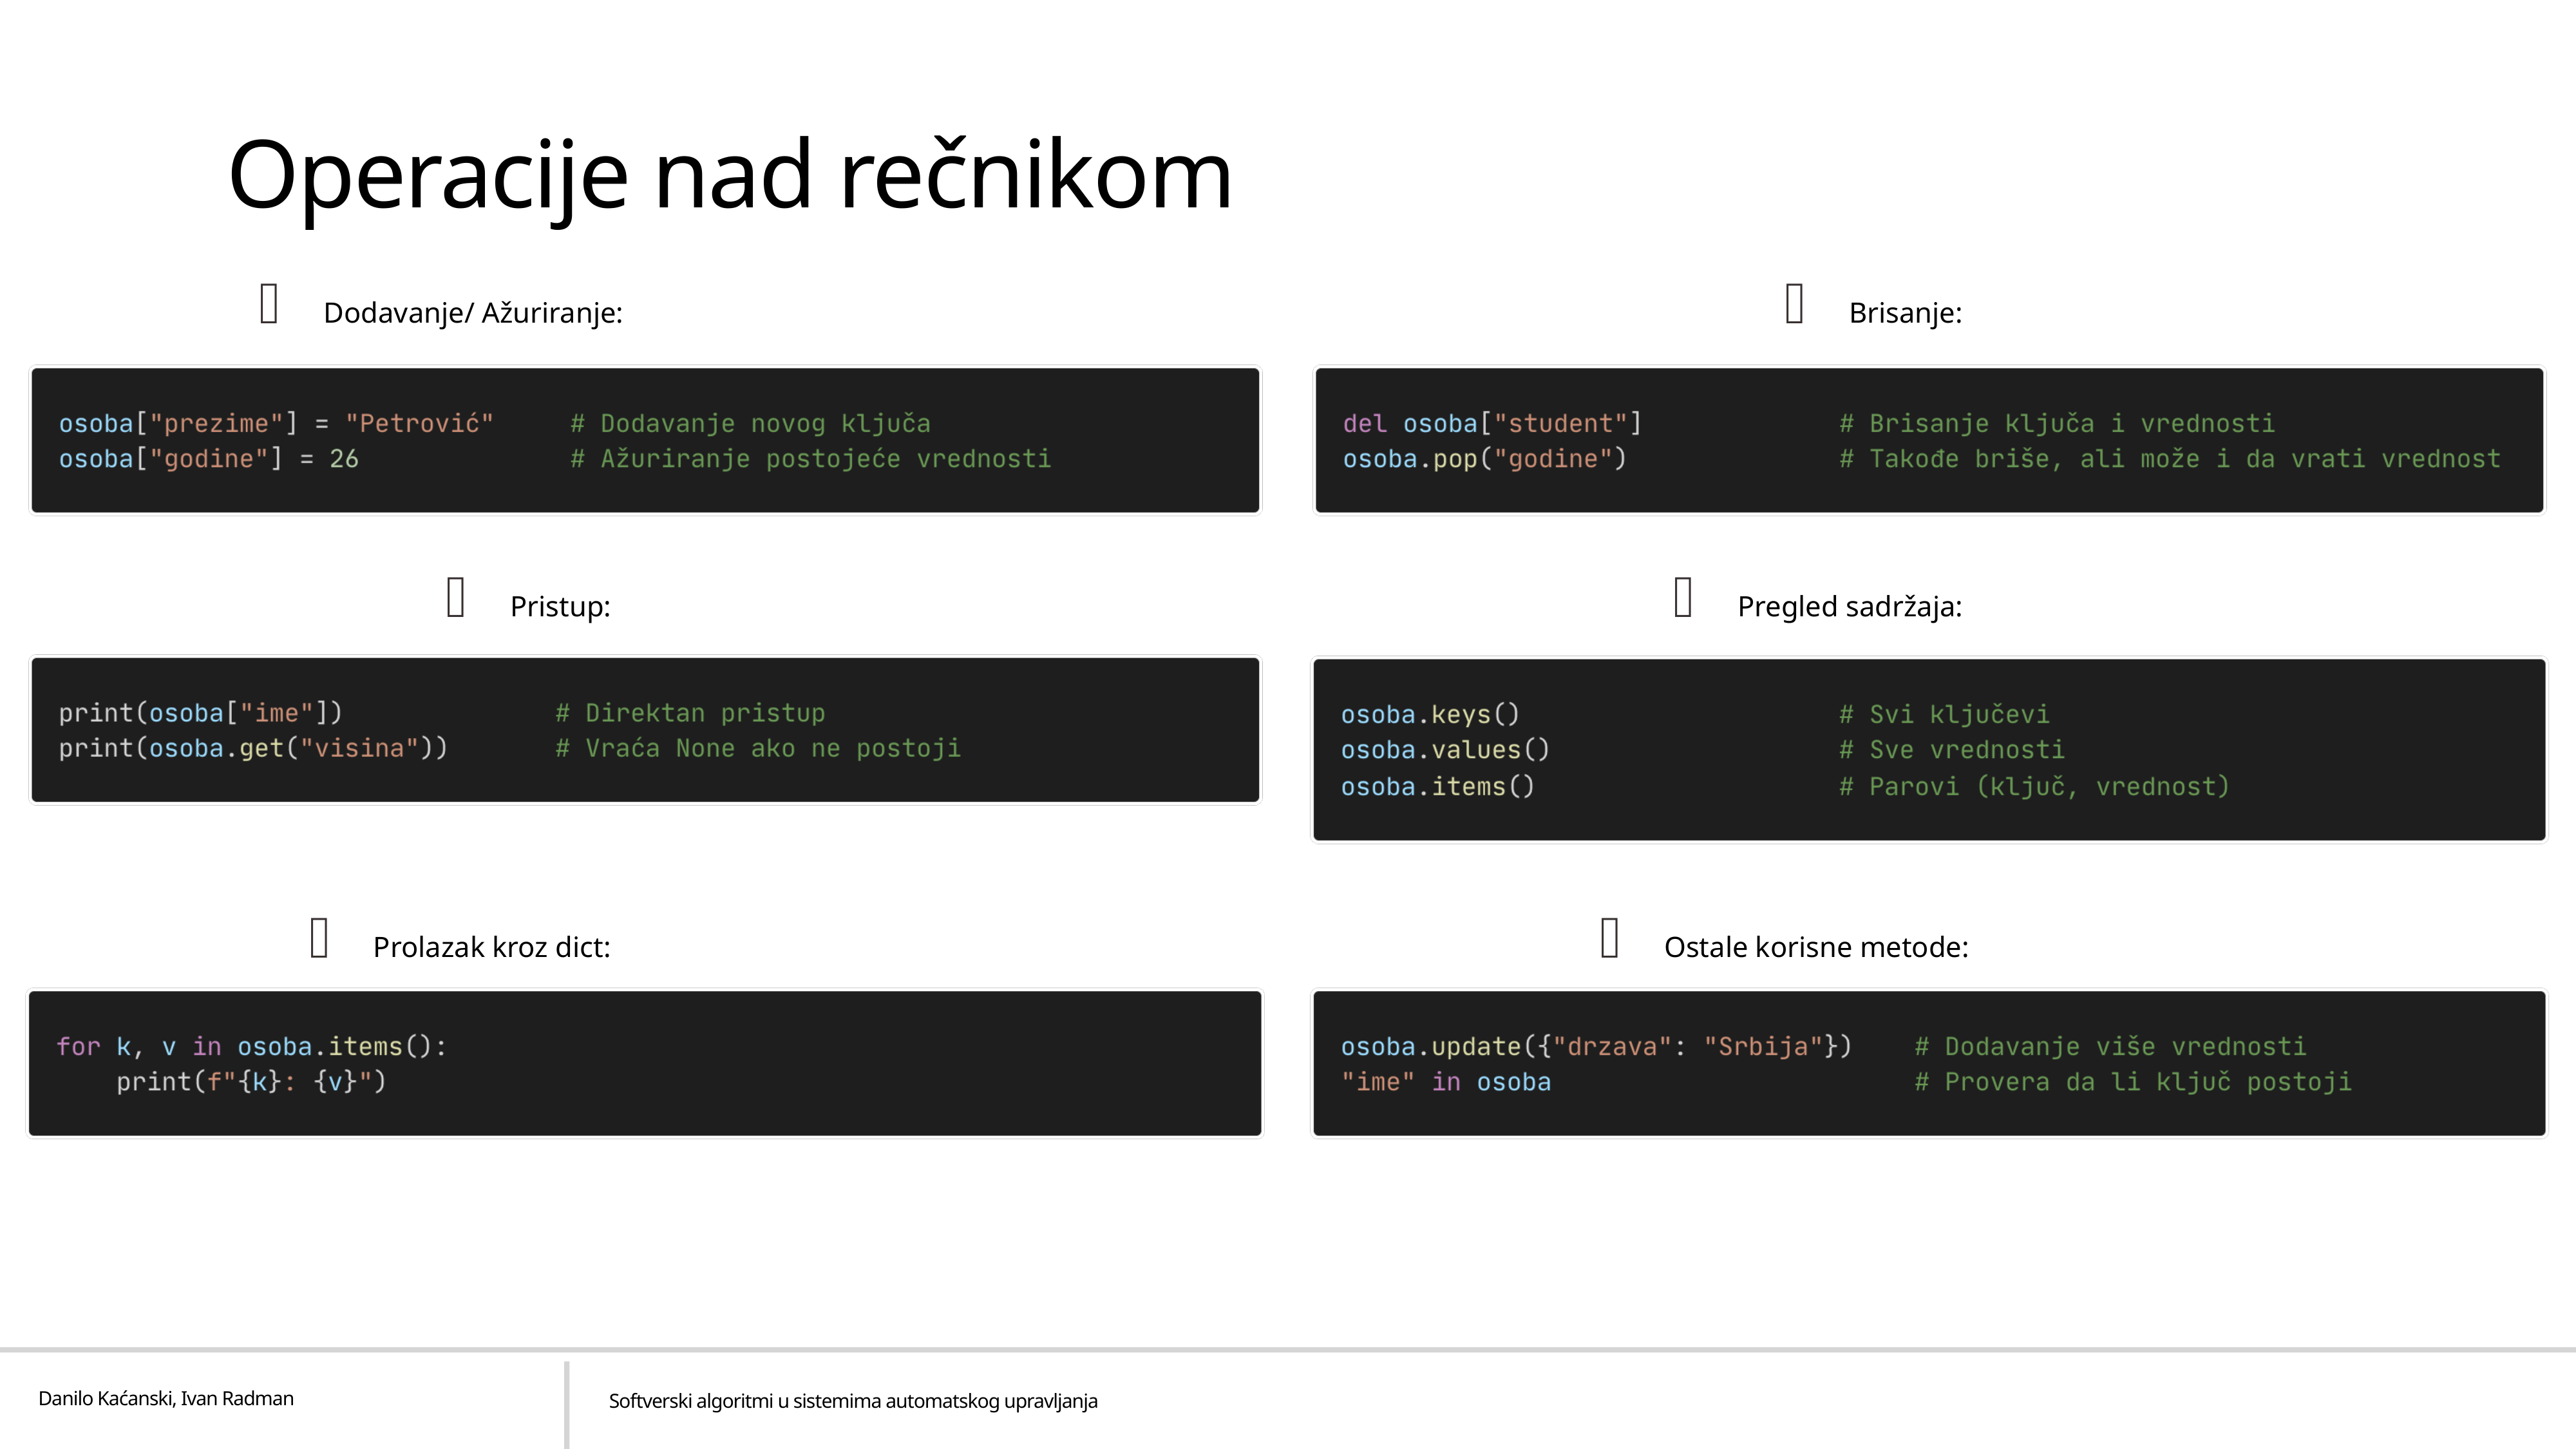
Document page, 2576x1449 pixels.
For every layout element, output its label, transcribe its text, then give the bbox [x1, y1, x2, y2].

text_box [1216, 562, 2576, 894]
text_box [0, 271, 1356, 561]
title Operacije nad rečnikom [220, 21, 2415, 232]
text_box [1216, 894, 2576, 1233]
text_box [0, 894, 1216, 1233]
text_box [0, 561, 1356, 894]
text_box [1356, 271, 2576, 562]
